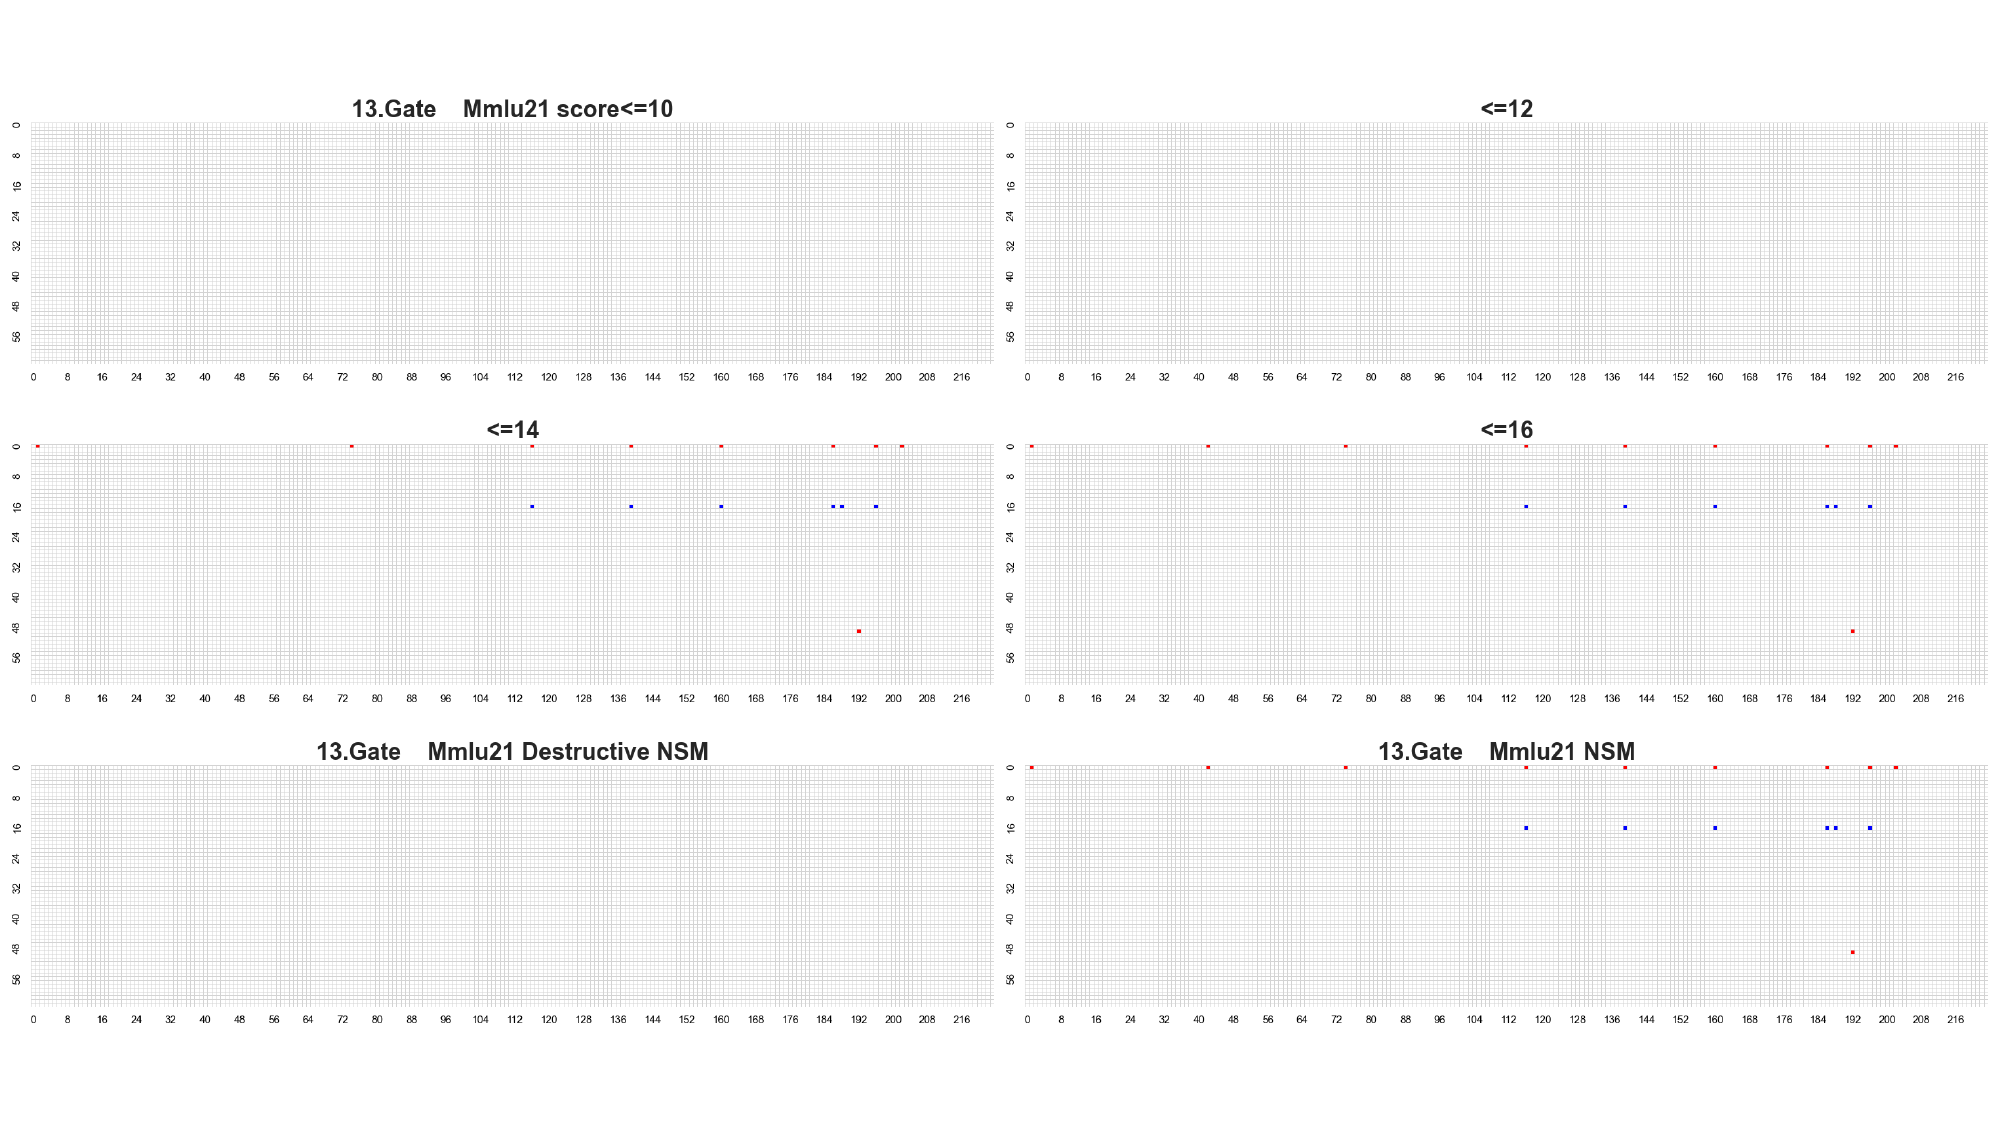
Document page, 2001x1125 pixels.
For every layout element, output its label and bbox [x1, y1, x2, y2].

picture [0, 87, 2000, 1037]
